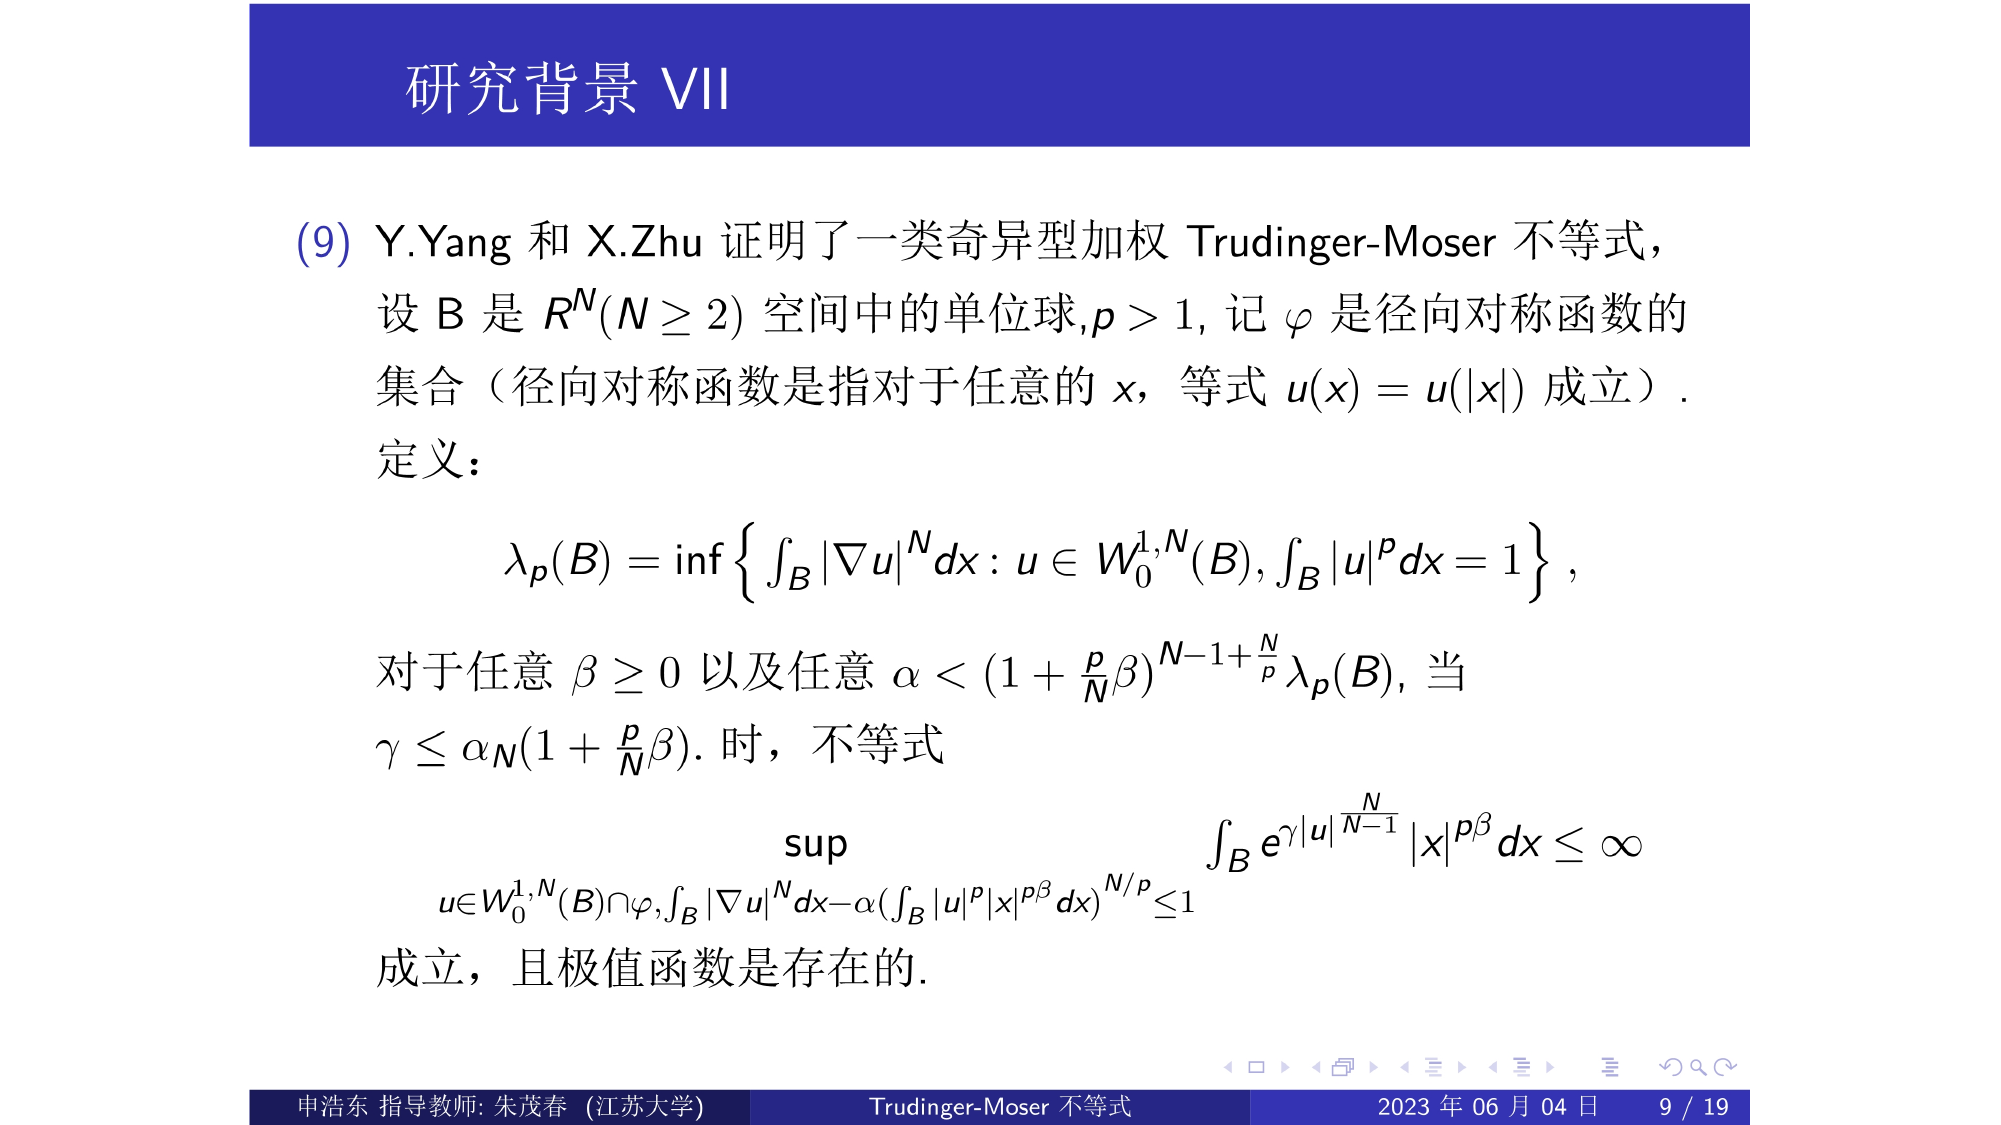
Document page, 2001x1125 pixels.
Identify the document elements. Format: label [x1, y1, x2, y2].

picture [249, 0, 1750, 1125]
